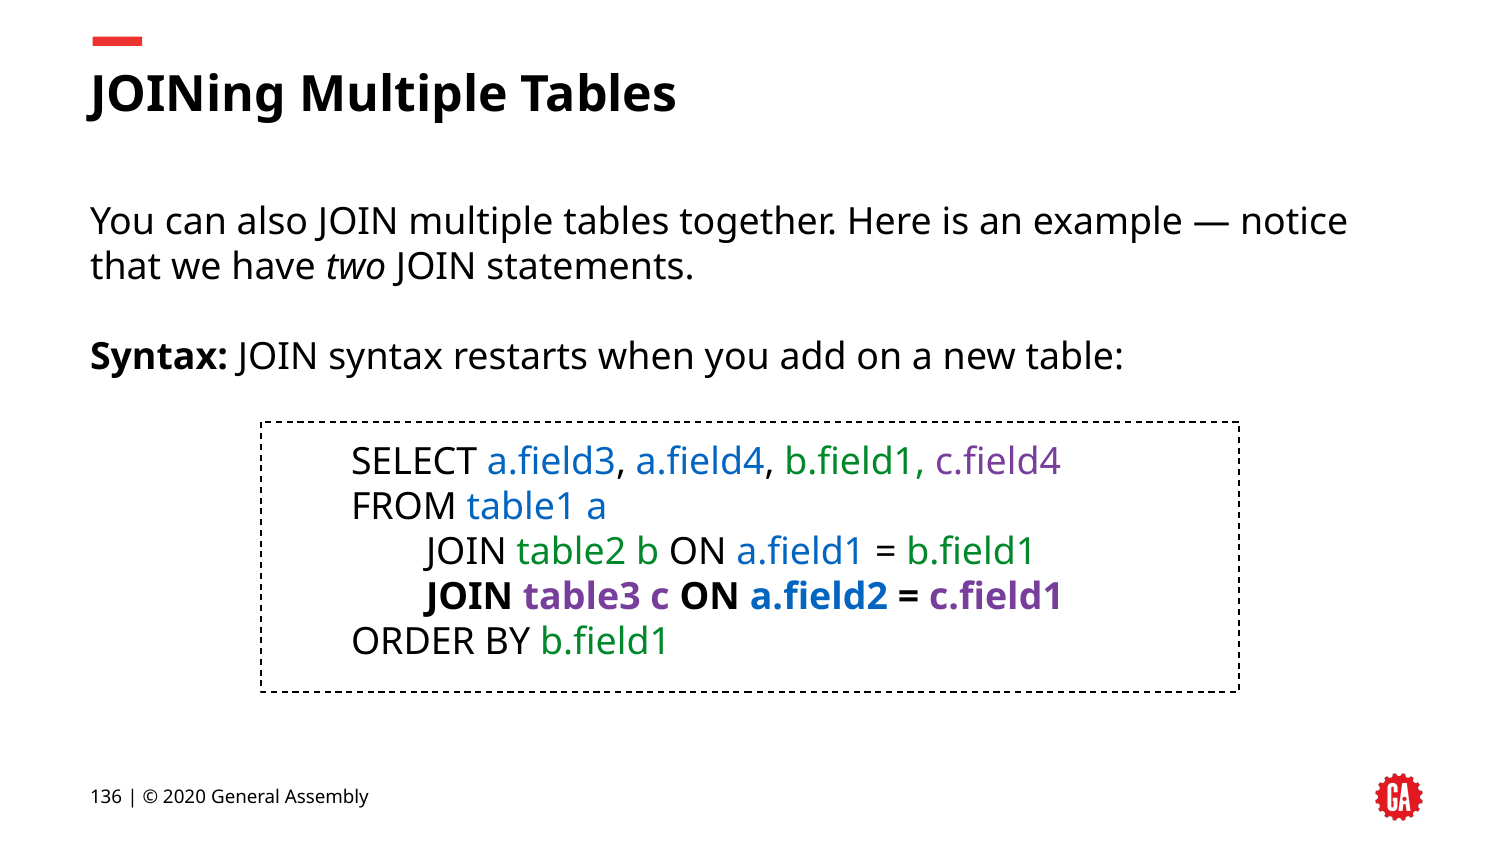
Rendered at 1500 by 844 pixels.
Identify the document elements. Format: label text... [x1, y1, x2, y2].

title JOINing Multiple Tables [75, 46, 1473, 140]
slide_number ‹#› | © 2020 General Assembly [75, 764, 465, 830]
picture [1373, 771, 1425, 823]
list You can also JOIN multiple tables together. Here is an example — notice that we have two JOIN statements. Syntax: JOIN syntax restarts when you add on a new table: [75, 181, 1425, 302]
text_box SELECT a.field3, a.field4, b.field1, c.field4 FROM table1 a JOIN table2 b ON a.field1 = b.field1 JOIN table3 c ON a.field2 = c.field1 ORDER BY b.field1 [260, 421, 1240, 692]
